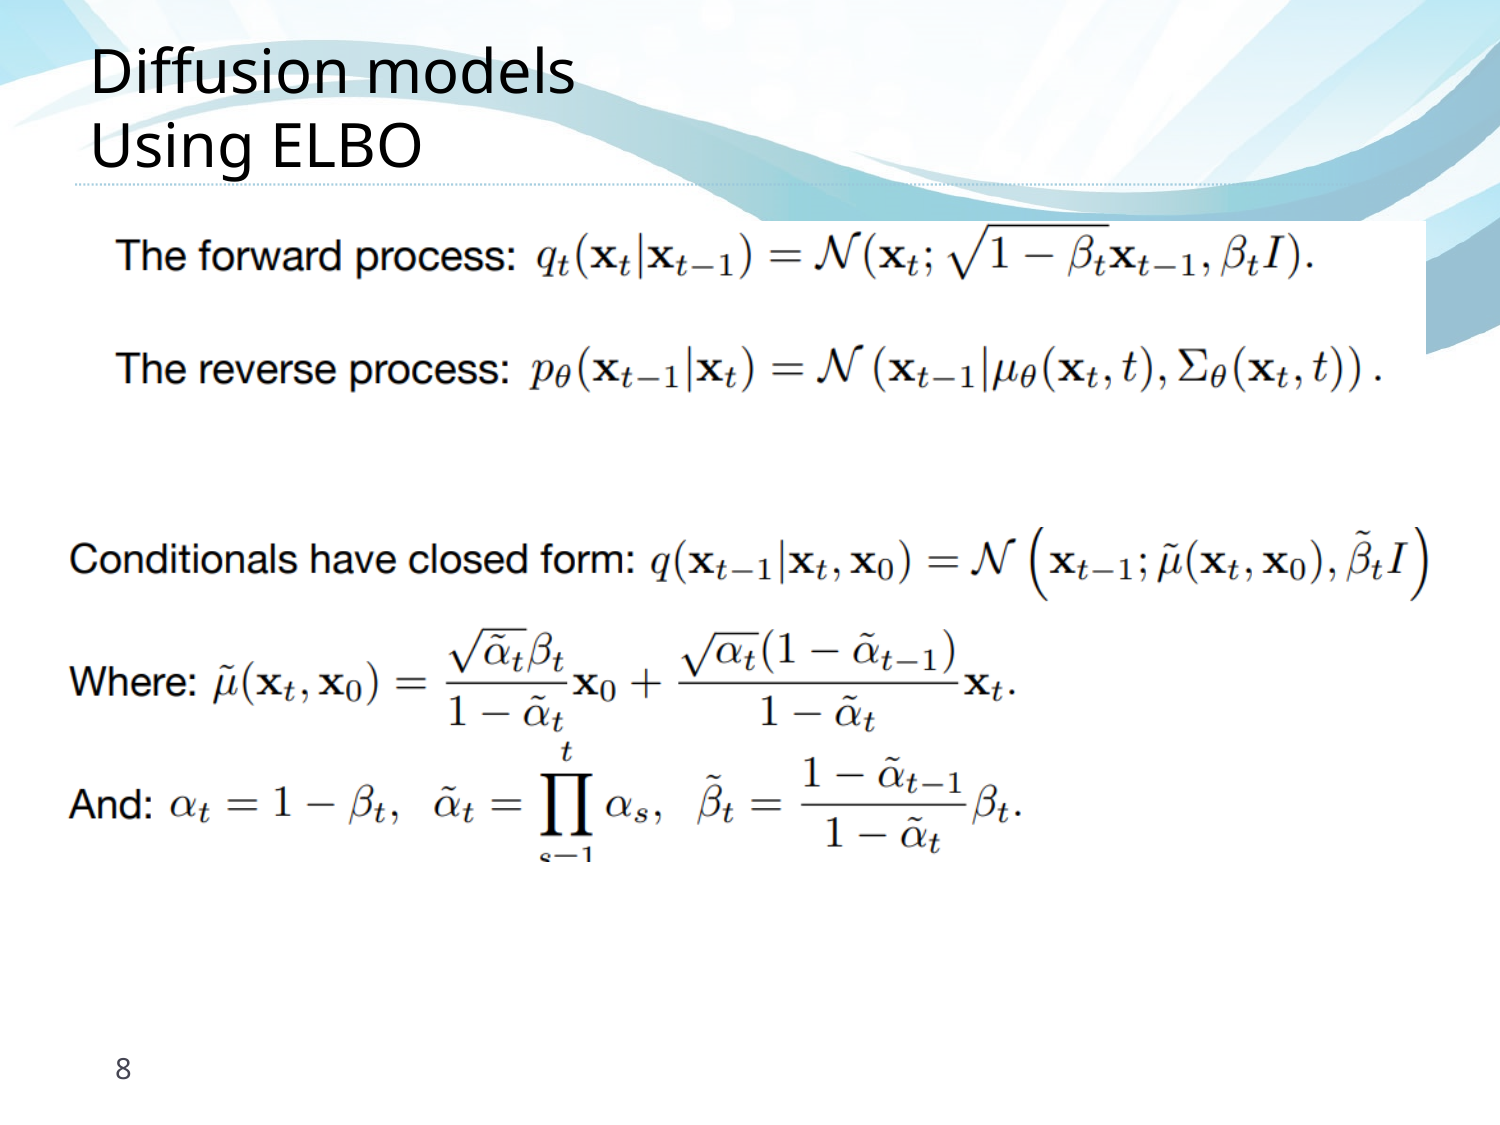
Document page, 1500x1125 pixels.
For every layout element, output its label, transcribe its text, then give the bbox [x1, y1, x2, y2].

picture [107, 221, 1426, 422]
title Diffusion models Using ELBO [75, 24, 1425, 188]
slide_number 8 [100, 1042, 426, 1103]
picture [64, 526, 1442, 862]
